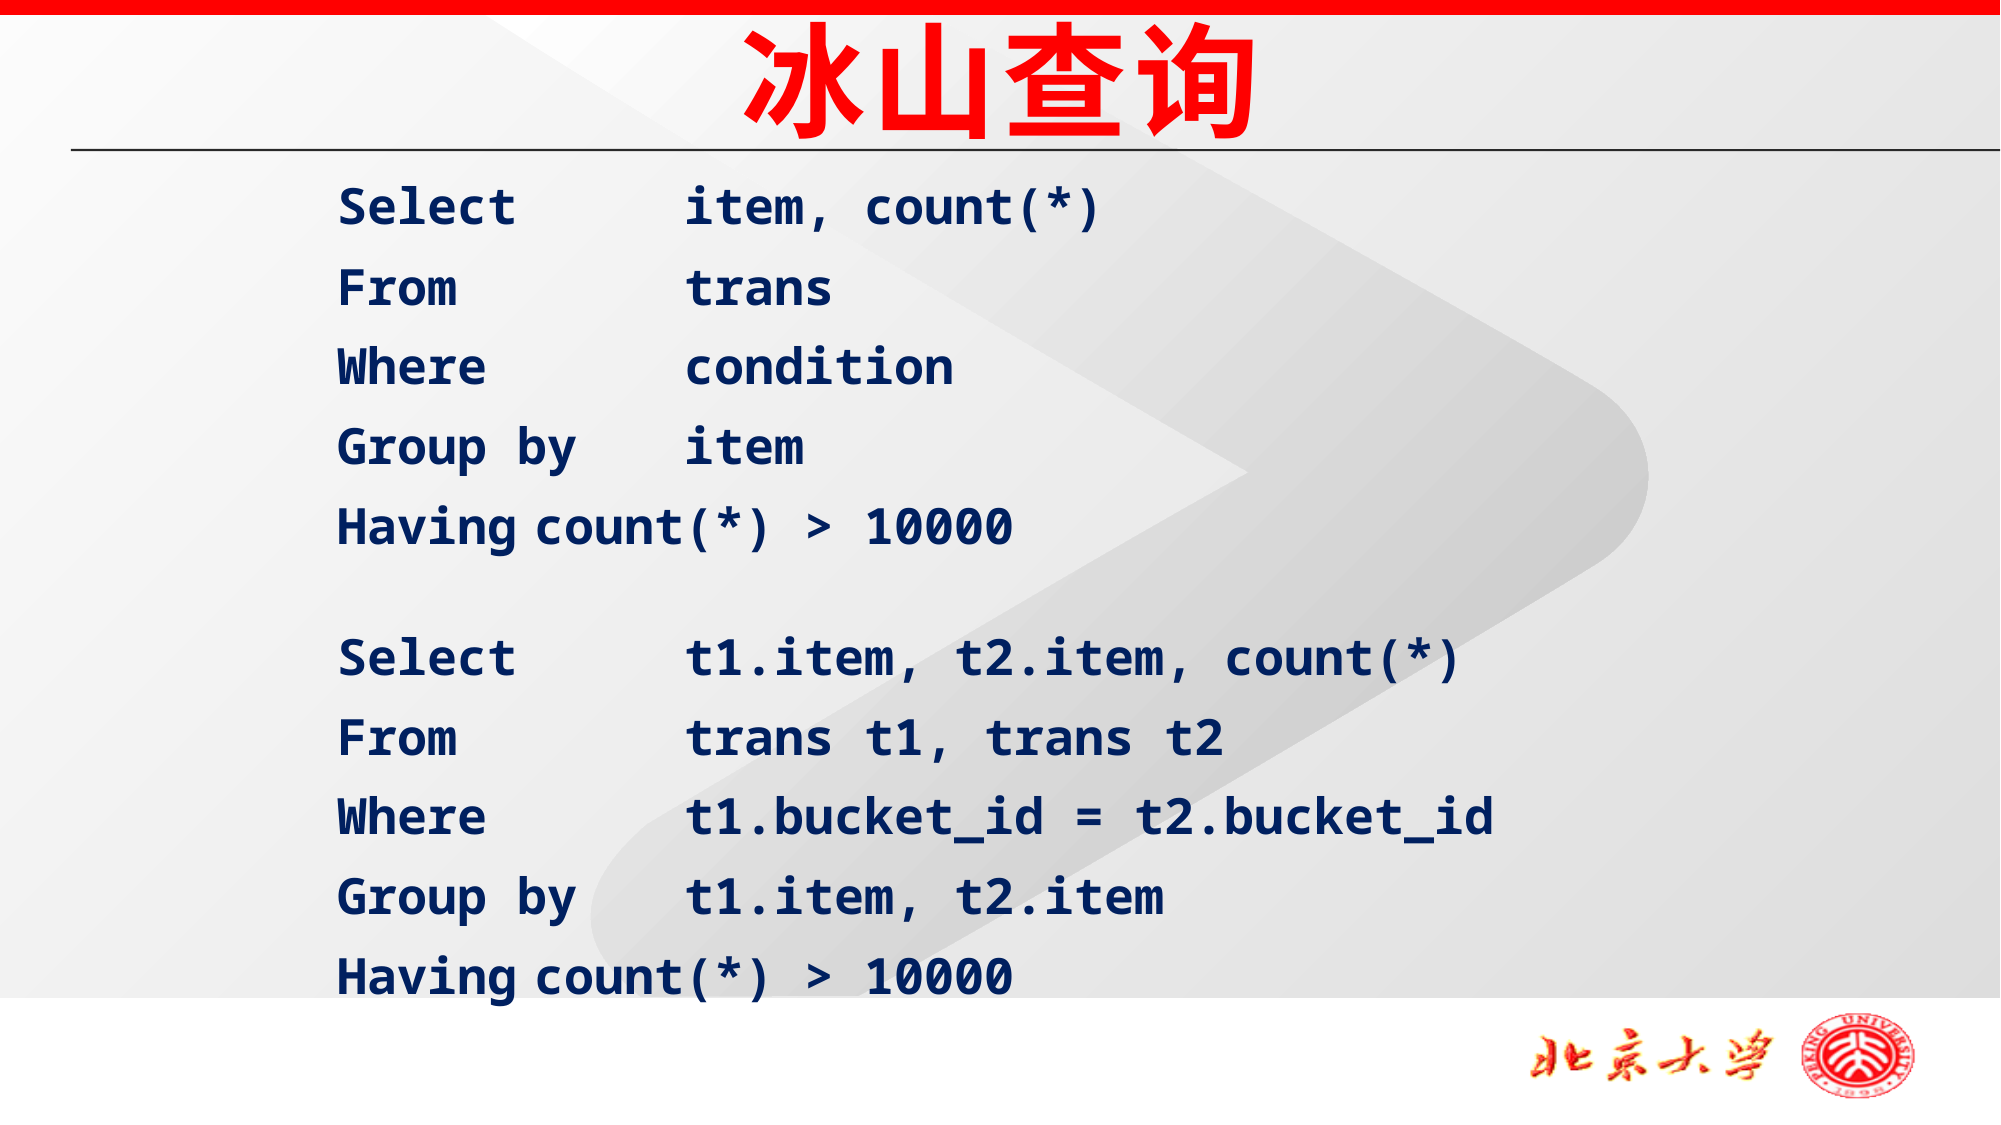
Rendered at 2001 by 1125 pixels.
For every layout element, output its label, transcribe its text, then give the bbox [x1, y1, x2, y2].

text_box Select t1.item, t2.item, count(*) From trans t1, trans t2 Where t1.bucket_id = t2.bucket_id Group by t1.item, t2.item Having count(*) > 10000 [337, 624, 1688, 1063]
picture [1800, 1012, 1917, 1100]
list Select item, count(*) From trans Where condition Group by item Having count(*) > 10000 [337, 174, 1688, 588]
text_box 冰山查询 [300, 0, 1700, 161]
